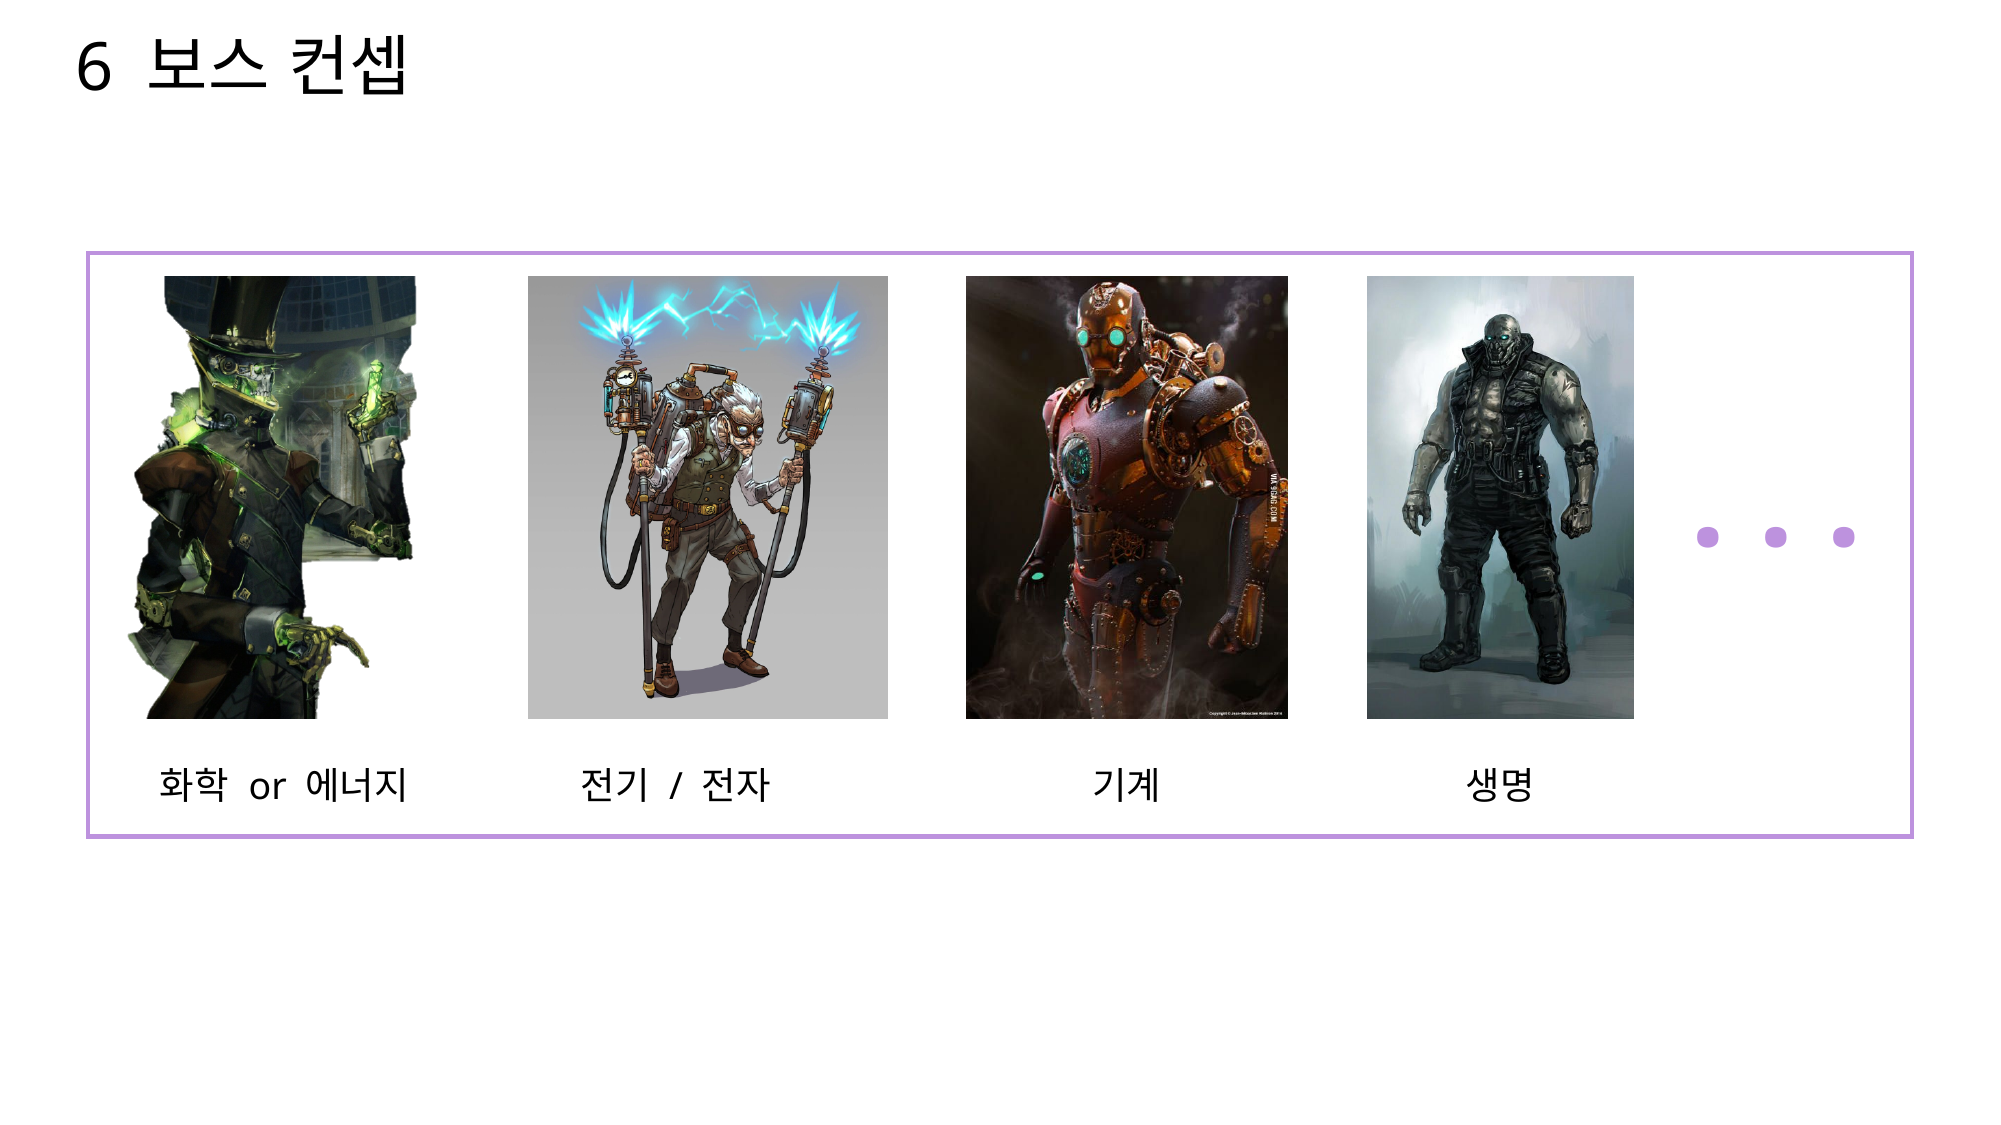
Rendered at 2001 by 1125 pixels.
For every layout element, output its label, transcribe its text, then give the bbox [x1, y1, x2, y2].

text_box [88, 253, 1912, 837]
title 6 보스 컨셉 [60, 25, 1786, 145]
